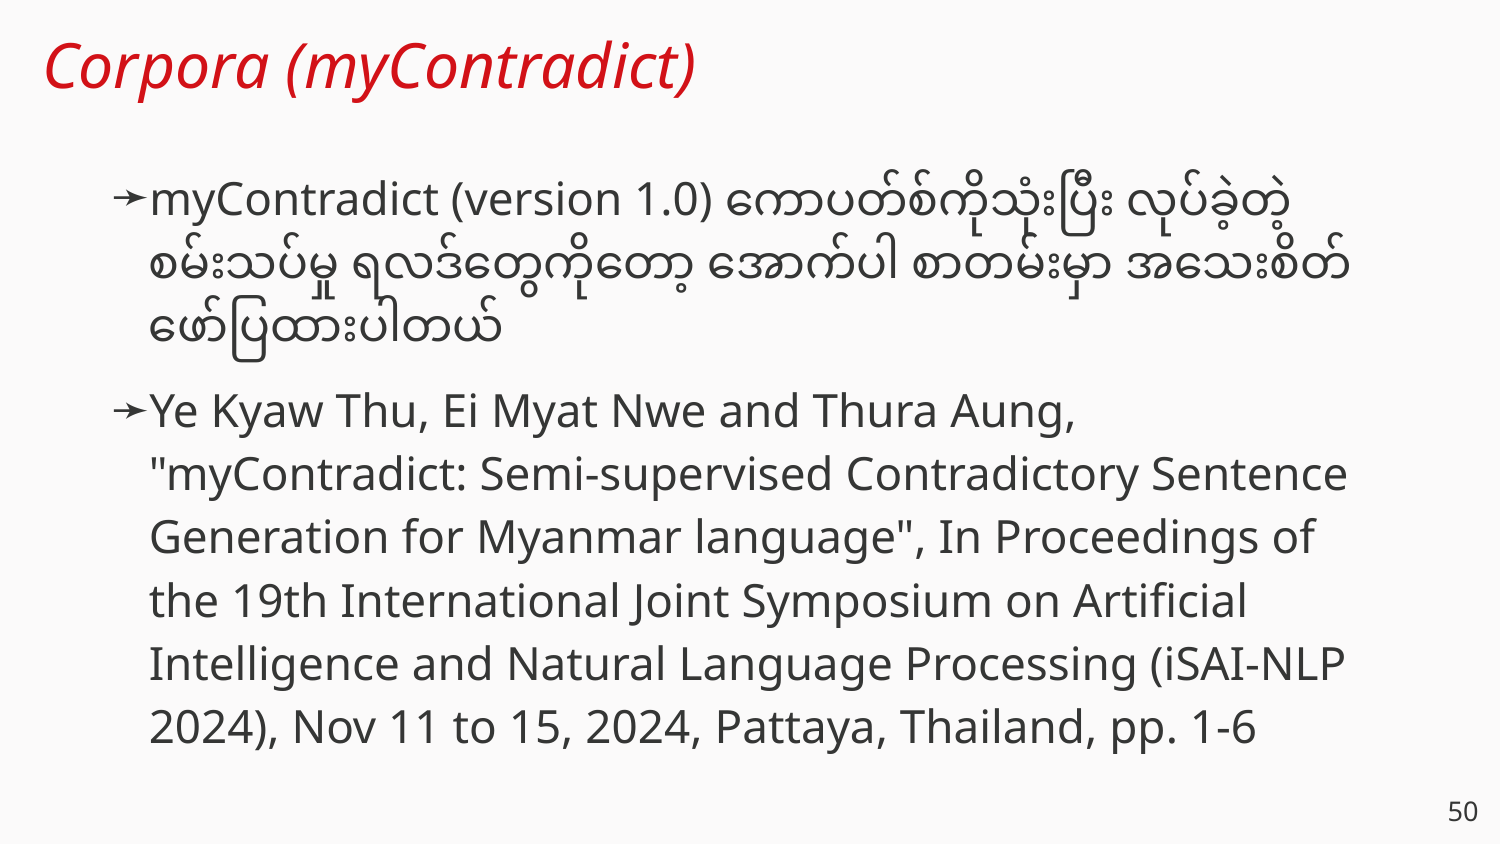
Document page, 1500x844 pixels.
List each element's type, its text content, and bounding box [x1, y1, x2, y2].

title Corpora (myContradict) [41, 34, 986, 176]
slide_number ‹#› [1403, 779, 1494, 844]
list myContradict (version 1.0) ကောပတ်စ်ကိုသုံးပြီး လုပ်ခဲ့တဲ့ စမ်းသပ်မှု ရလဒ်တွေကိုတော့ အောက်ပါ စာတမ်းမှာ အသေးစိတ် ဖော်ပြထားပါတယ် Ye Kyaw Thu, Ei Myat Nwe and Thura Aung, "myContradict: Semi-supervised Contradictory Sentence Generation for Myanmar language", In Proceedings of the 19th International Joint Symposium on Artificial Intelligence and Natural Language Processing (iSAI-NLP 2024), Nov 11 to 15, 2024, Pattaya, Thailand, pp. 1-6 [96, 146, 1406, 762]
